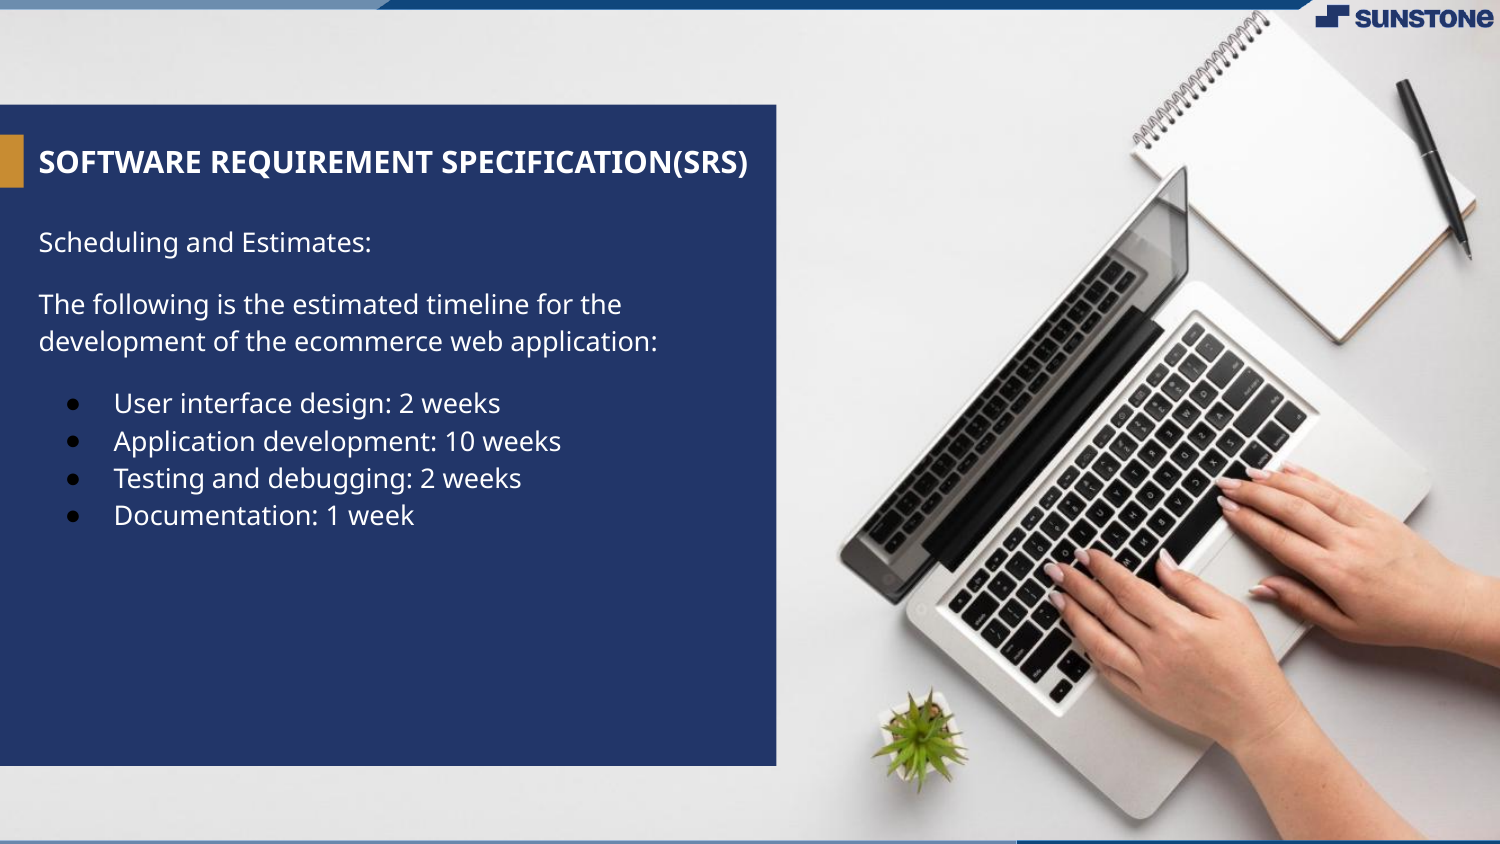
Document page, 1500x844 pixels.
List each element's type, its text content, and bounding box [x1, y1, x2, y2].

picture [0, 0, 1500, 844]
list Scheduling and Estimates: The following is the estimated timeline for the development of the ecommerce web application: User interface design: 2 weeks Application development: 10 weeks Testing and debugging: 2 weeks Documentation: 1 week [23, 212, 770, 766]
title SOFTWARE REQUIREMENT SPECIFICATION(SRS) [23, 132, 770, 190]
